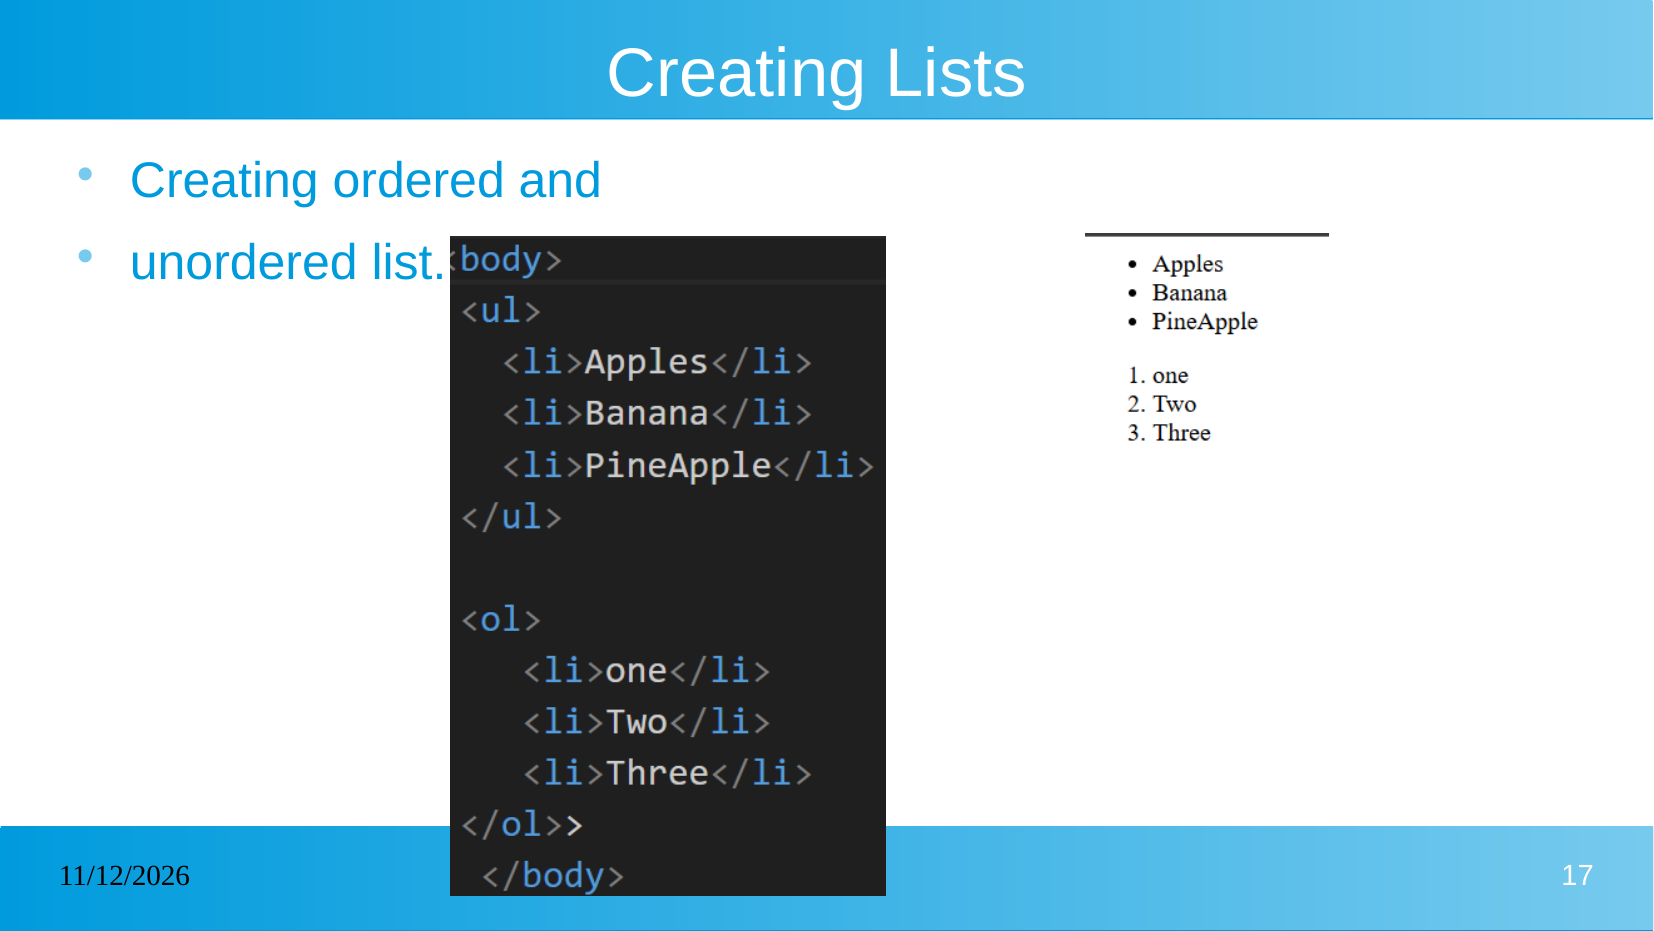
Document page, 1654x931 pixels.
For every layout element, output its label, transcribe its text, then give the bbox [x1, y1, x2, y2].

picture [1084, 232, 1329, 502]
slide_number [59, 856, 443, 915]
picture [450, 235, 886, 896]
list Creating ordered and unordered list. [59, 147, 1594, 738]
title Creating Lists [59, 29, 1594, 108]
slide_number 17 [1210, 856, 1594, 915]
